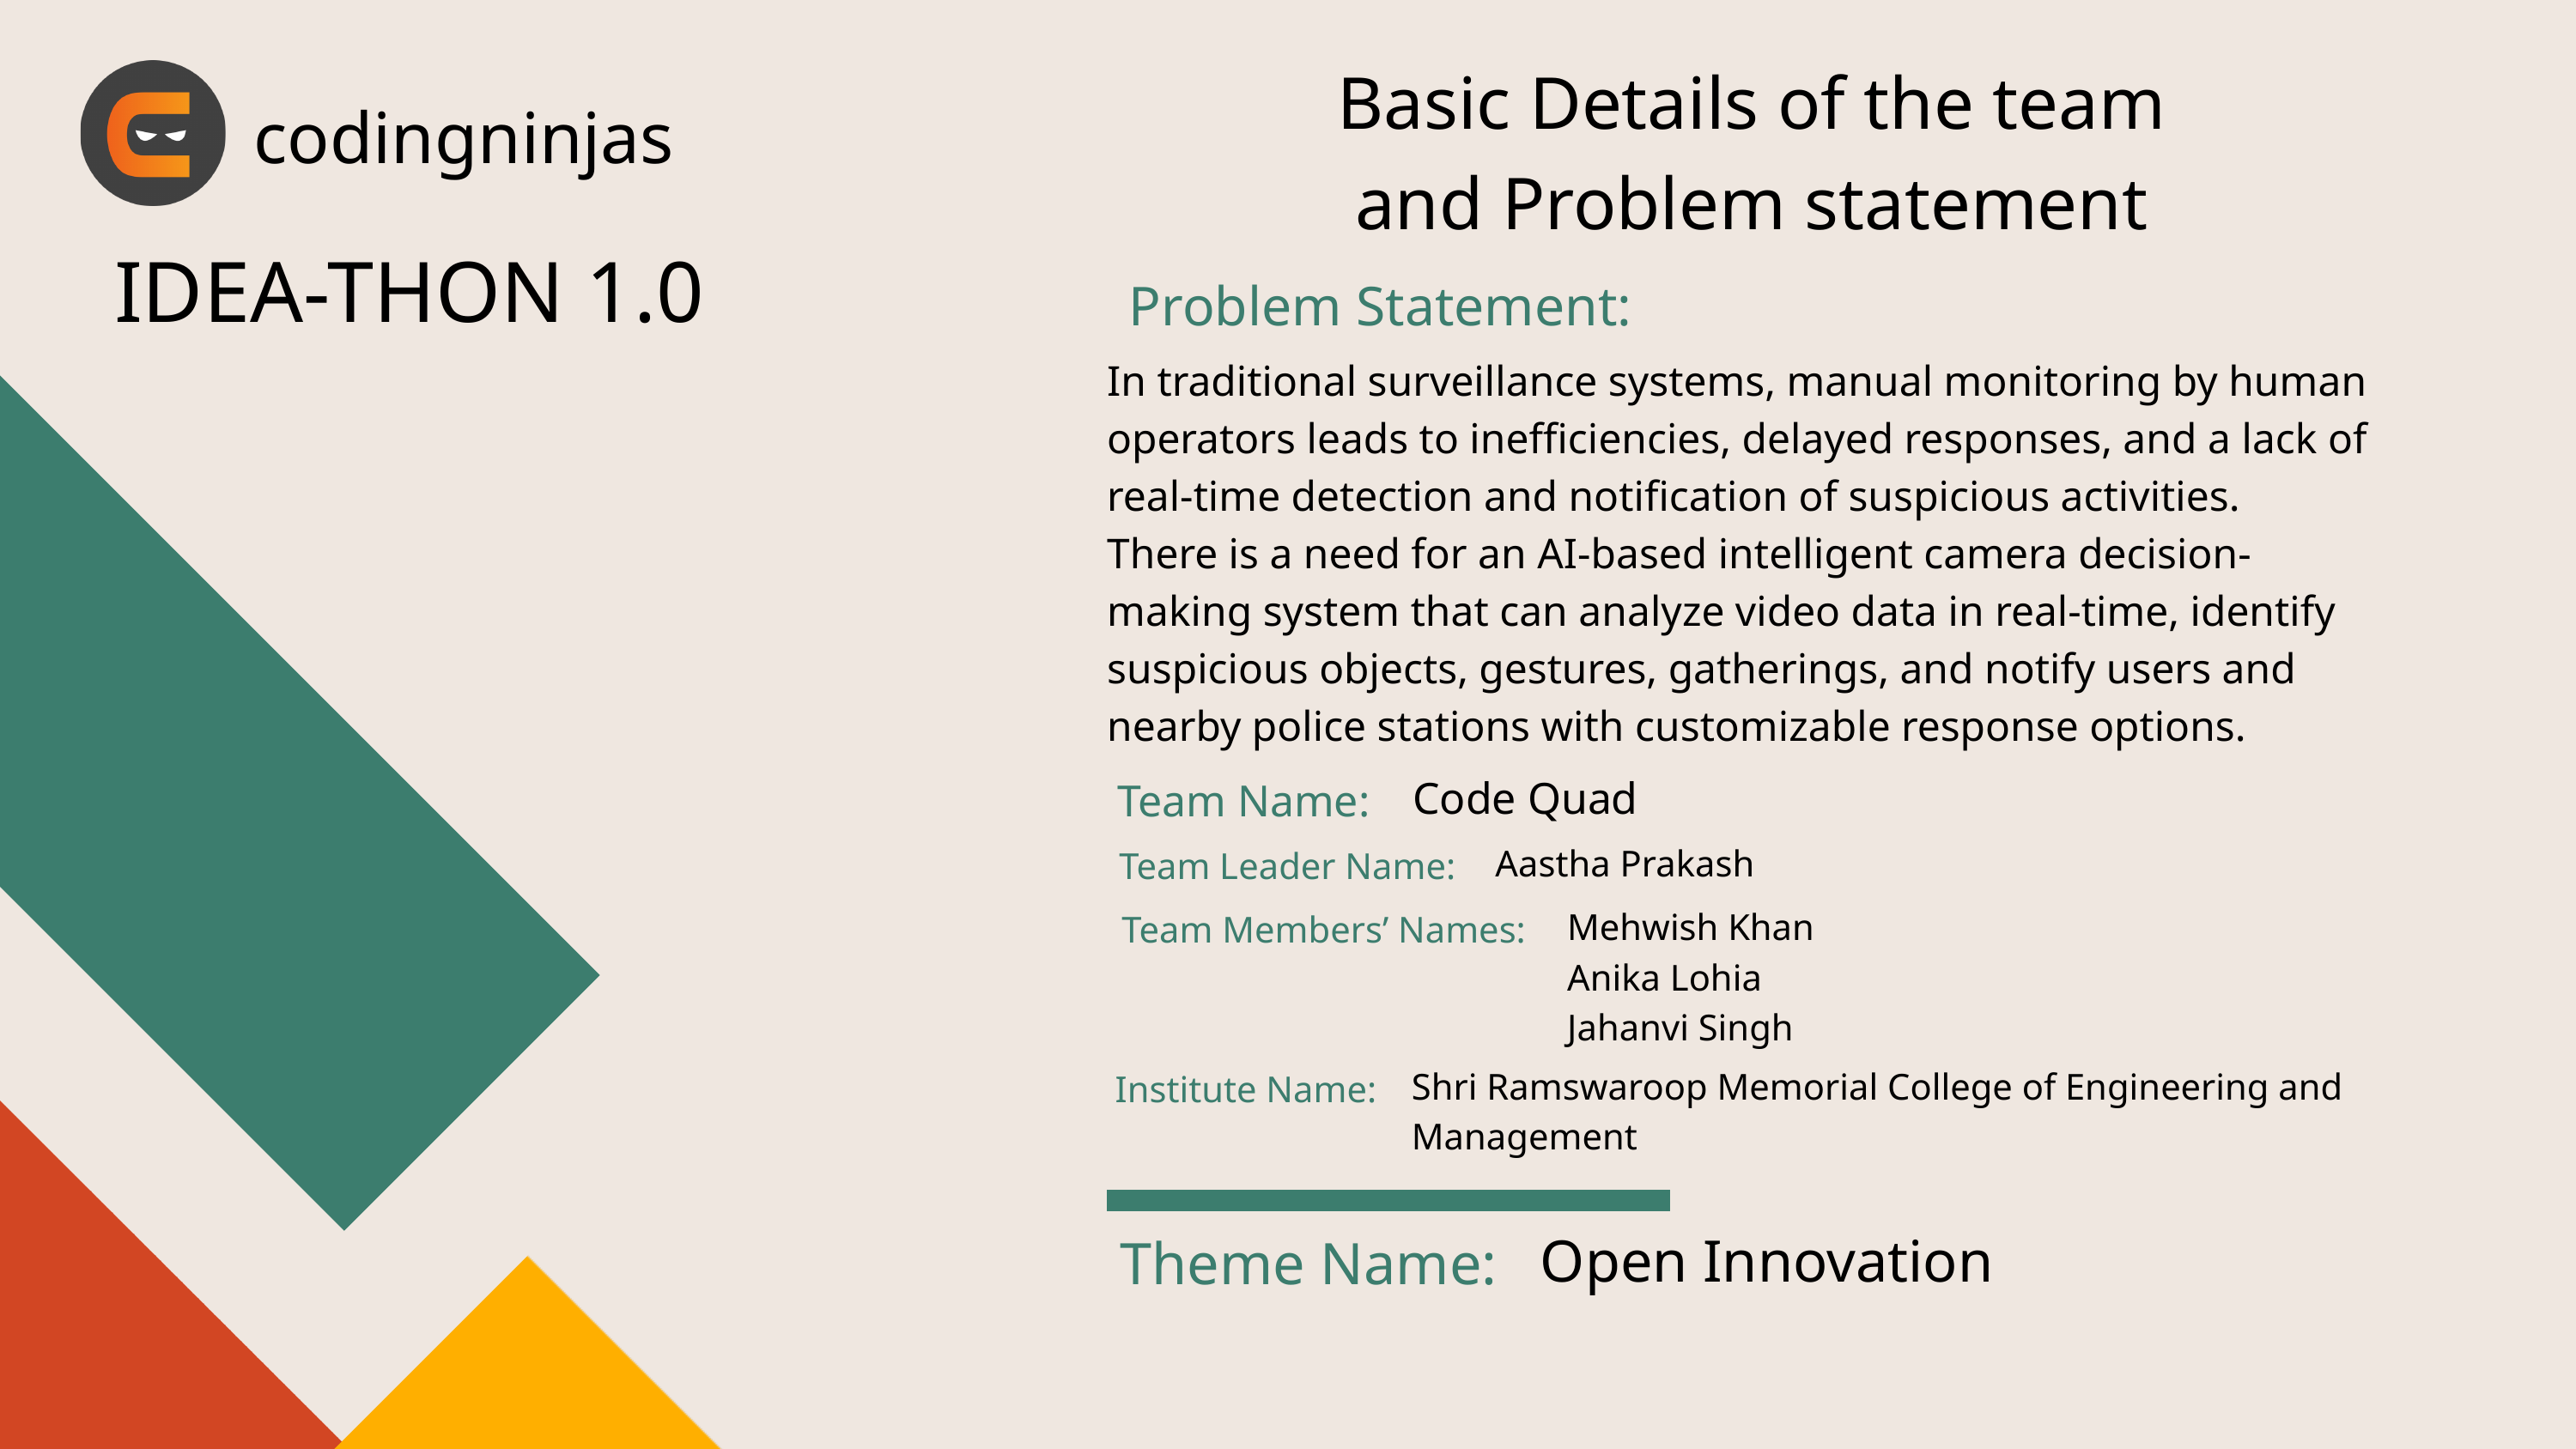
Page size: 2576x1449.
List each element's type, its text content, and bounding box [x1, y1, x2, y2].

text_box Mehwish Khan Anika Lohia Jahanvi Singh [1567, 897, 1914, 1048]
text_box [1106, 1189, 1671, 1211]
text_box Aastha Prakash [1495, 834, 1842, 884]
text_box Team Members’ Names: [1107, 900, 1541, 951]
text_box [80, 60, 721, 332]
text_box [0, 1100, 370, 1449]
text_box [0, 506, 645, 870]
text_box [1106, 1222, 1997, 1290]
text_box Shri Ramswaroop Memorial College of Engineering and Management [1411, 1057, 2432, 1157]
text_box Institute Name: [1107, 1059, 1385, 1110]
text_box In traditional surveillance systems, manual monitoring by human operators leads to inefficiencies, delayed responses, and a lack of real-time detection and notification of suspicious activities. There is a need for an AI-based intelligent camera decision-making system that can analyze video data in real-time, identify suspicious objects, gestures, gatherings, and notify users and nearby police stations with customizable response options. [1107, 346, 2397, 750]
text_box Team Name: [1107, 765, 1381, 826]
text_box Problem Statement: [1107, 261, 1668, 336]
text_box [334, 1062, 1108, 1449]
text_box Code Quad [1413, 762, 1661, 823]
text_box Basic Details of the team and Problem statement [1151, 43, 2353, 244]
text_box Team Leader Name: [1107, 836, 1468, 887]
